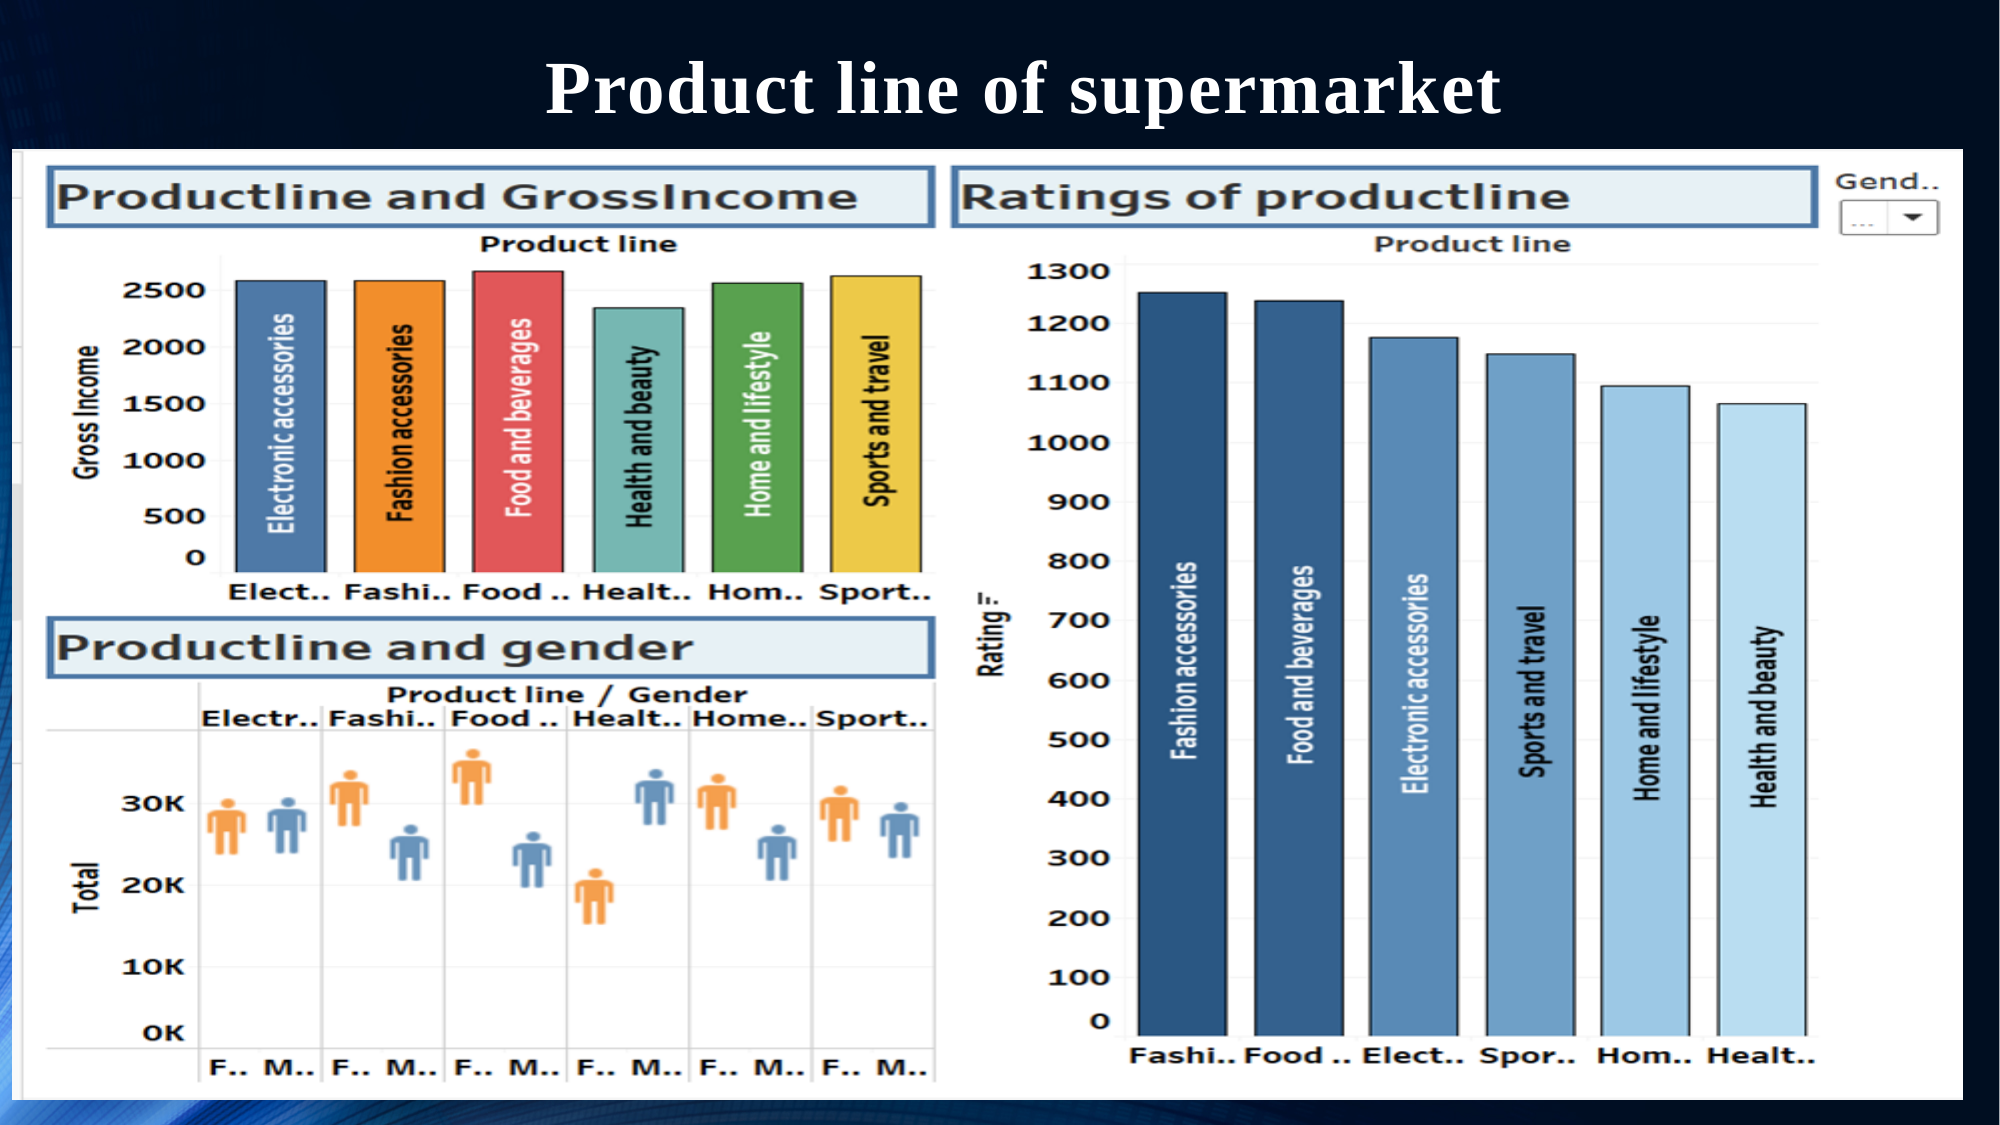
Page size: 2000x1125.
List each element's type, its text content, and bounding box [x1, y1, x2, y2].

picture [0, 0, 2000, 1125]
title Product line of supermarket [187, 37, 1863, 138]
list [12, 149, 1963, 1100]
